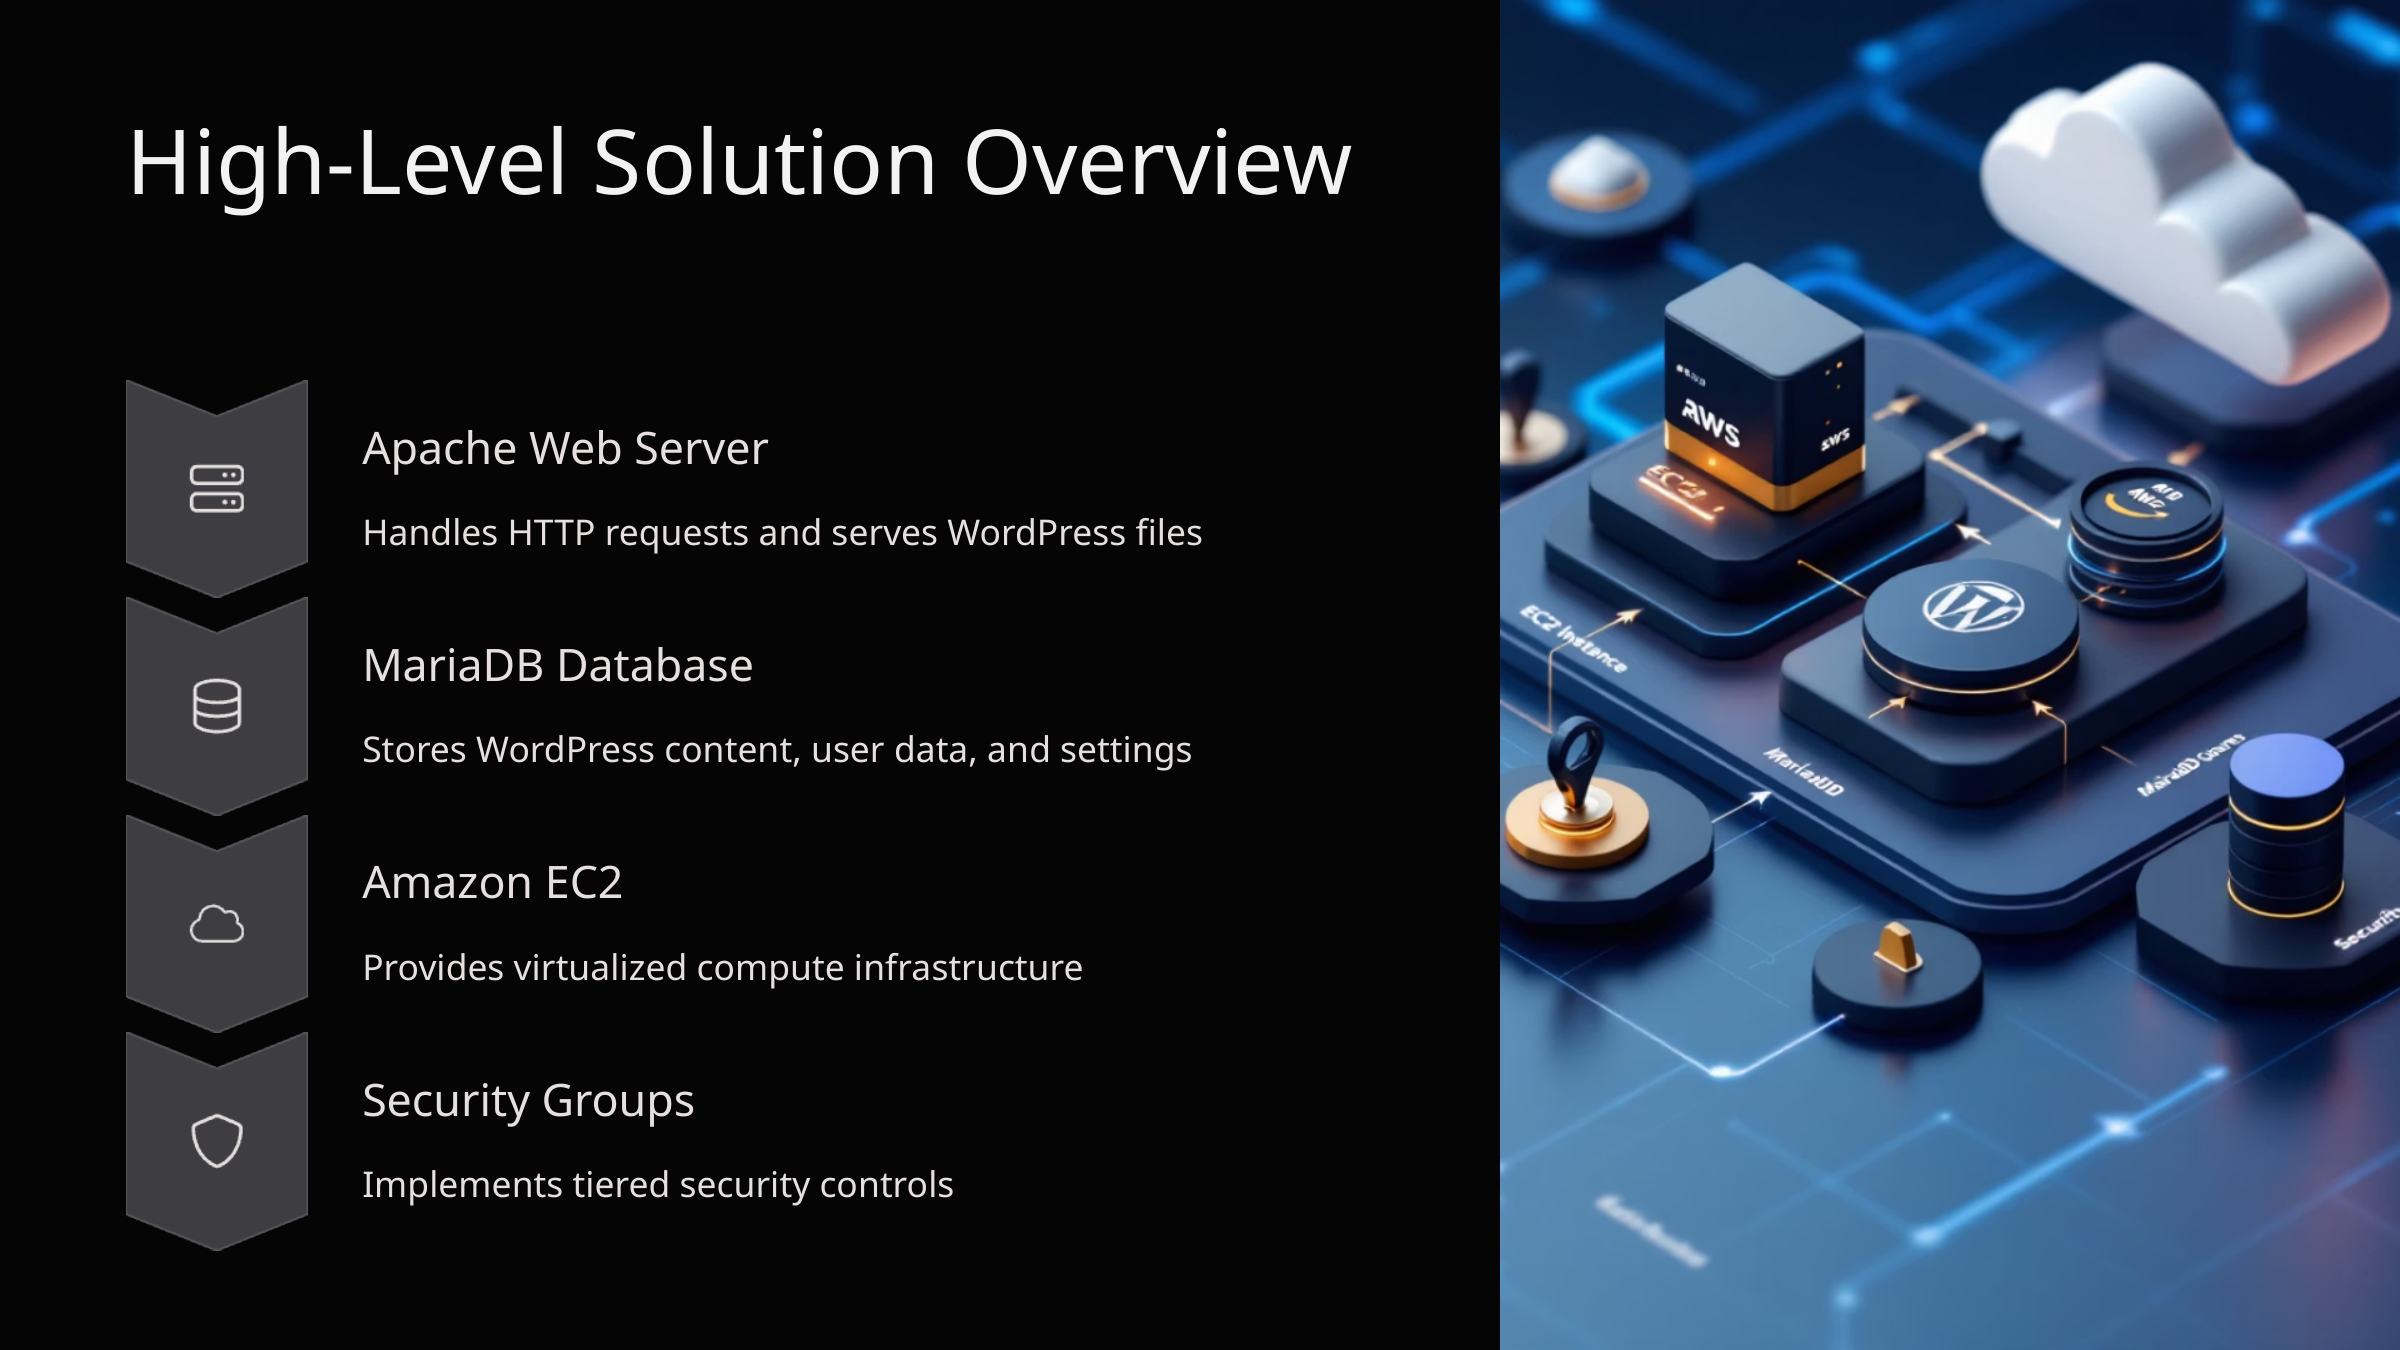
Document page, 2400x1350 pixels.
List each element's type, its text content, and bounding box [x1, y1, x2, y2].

text_box Implements tiered security controls [362, 1147, 1374, 1206]
text_box Provides virtualized compute infrastructure [362, 929, 1374, 988]
text_box Amazon EC2 [362, 851, 816, 909]
text_box MariaDB Database [362, 634, 816, 691]
text_box High-Level Solution Overview [126, 99, 1374, 327]
picture [1499, 0, 2400, 1350]
picture [126, 380, 308, 1251]
text_box Apache Web Server [362, 416, 816, 474]
text_box Stores WordPress content, user data, and settings [362, 712, 1374, 771]
text_box Security Groups [362, 1068, 816, 1126]
text_box Handles HTTP requests and serves WordPress files [362, 495, 1374, 554]
